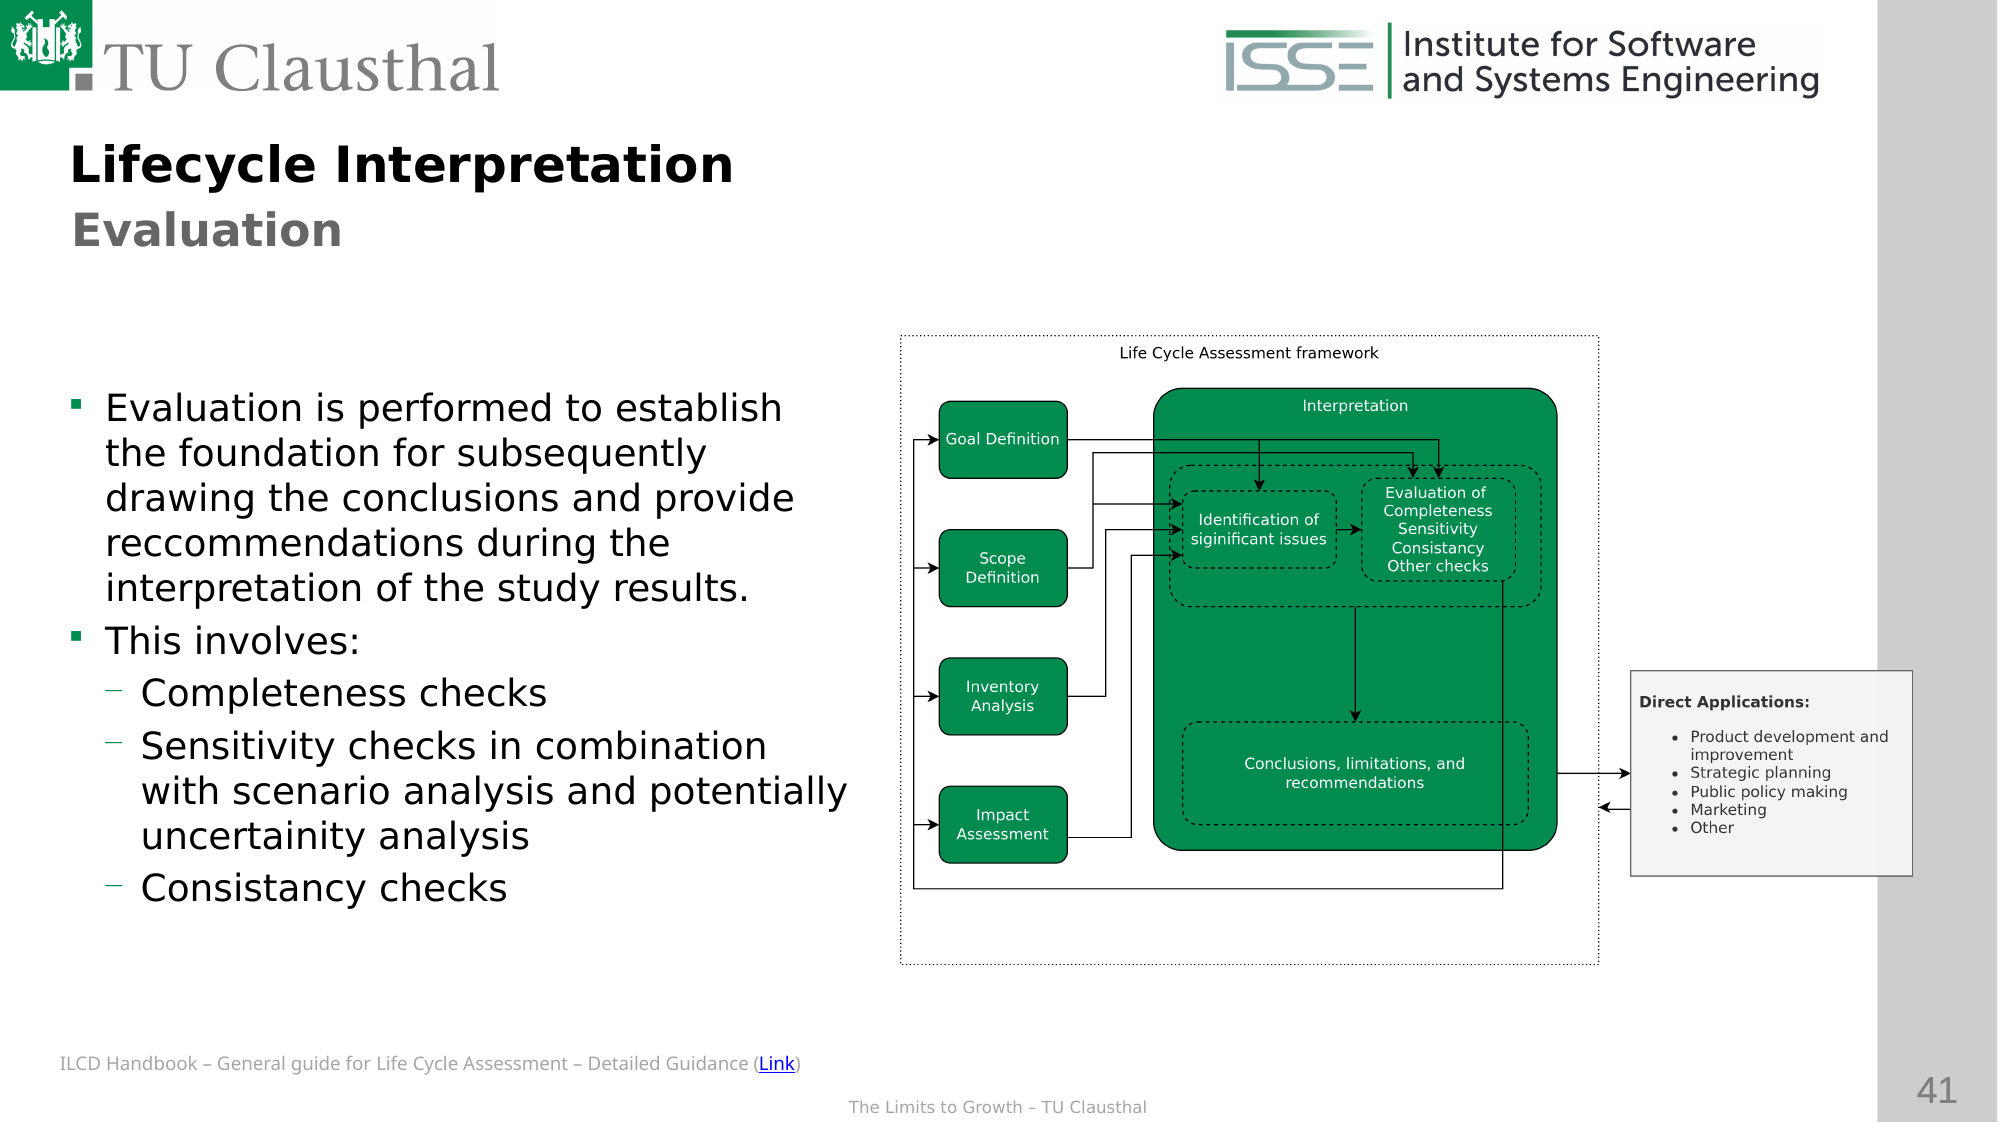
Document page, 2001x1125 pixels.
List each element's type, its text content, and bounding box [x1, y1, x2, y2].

picture [1218, 22, 1824, 105]
text_box Evaluation is performed to establish the foundation for subsequently drawing the conclusions and provide reccommendations during the interpretation of the study results. This involves: Completeness checks Sensitivity checks in combination with scenario analysis and potentially uncertainity analysis Consistancy checks [55, 208, 867, 1033]
text_box ILCD Handbook – General guide for Life Cycle Assessment – Detailed Guidance (Link) [45, 1043, 1837, 1085]
picture [899, 335, 1913, 965]
text_box Evaluation [70, 188, 1768, 268]
text_box Lifecycle Interpretation [55, 125, 1817, 206]
picture [0, 0, 499, 91]
